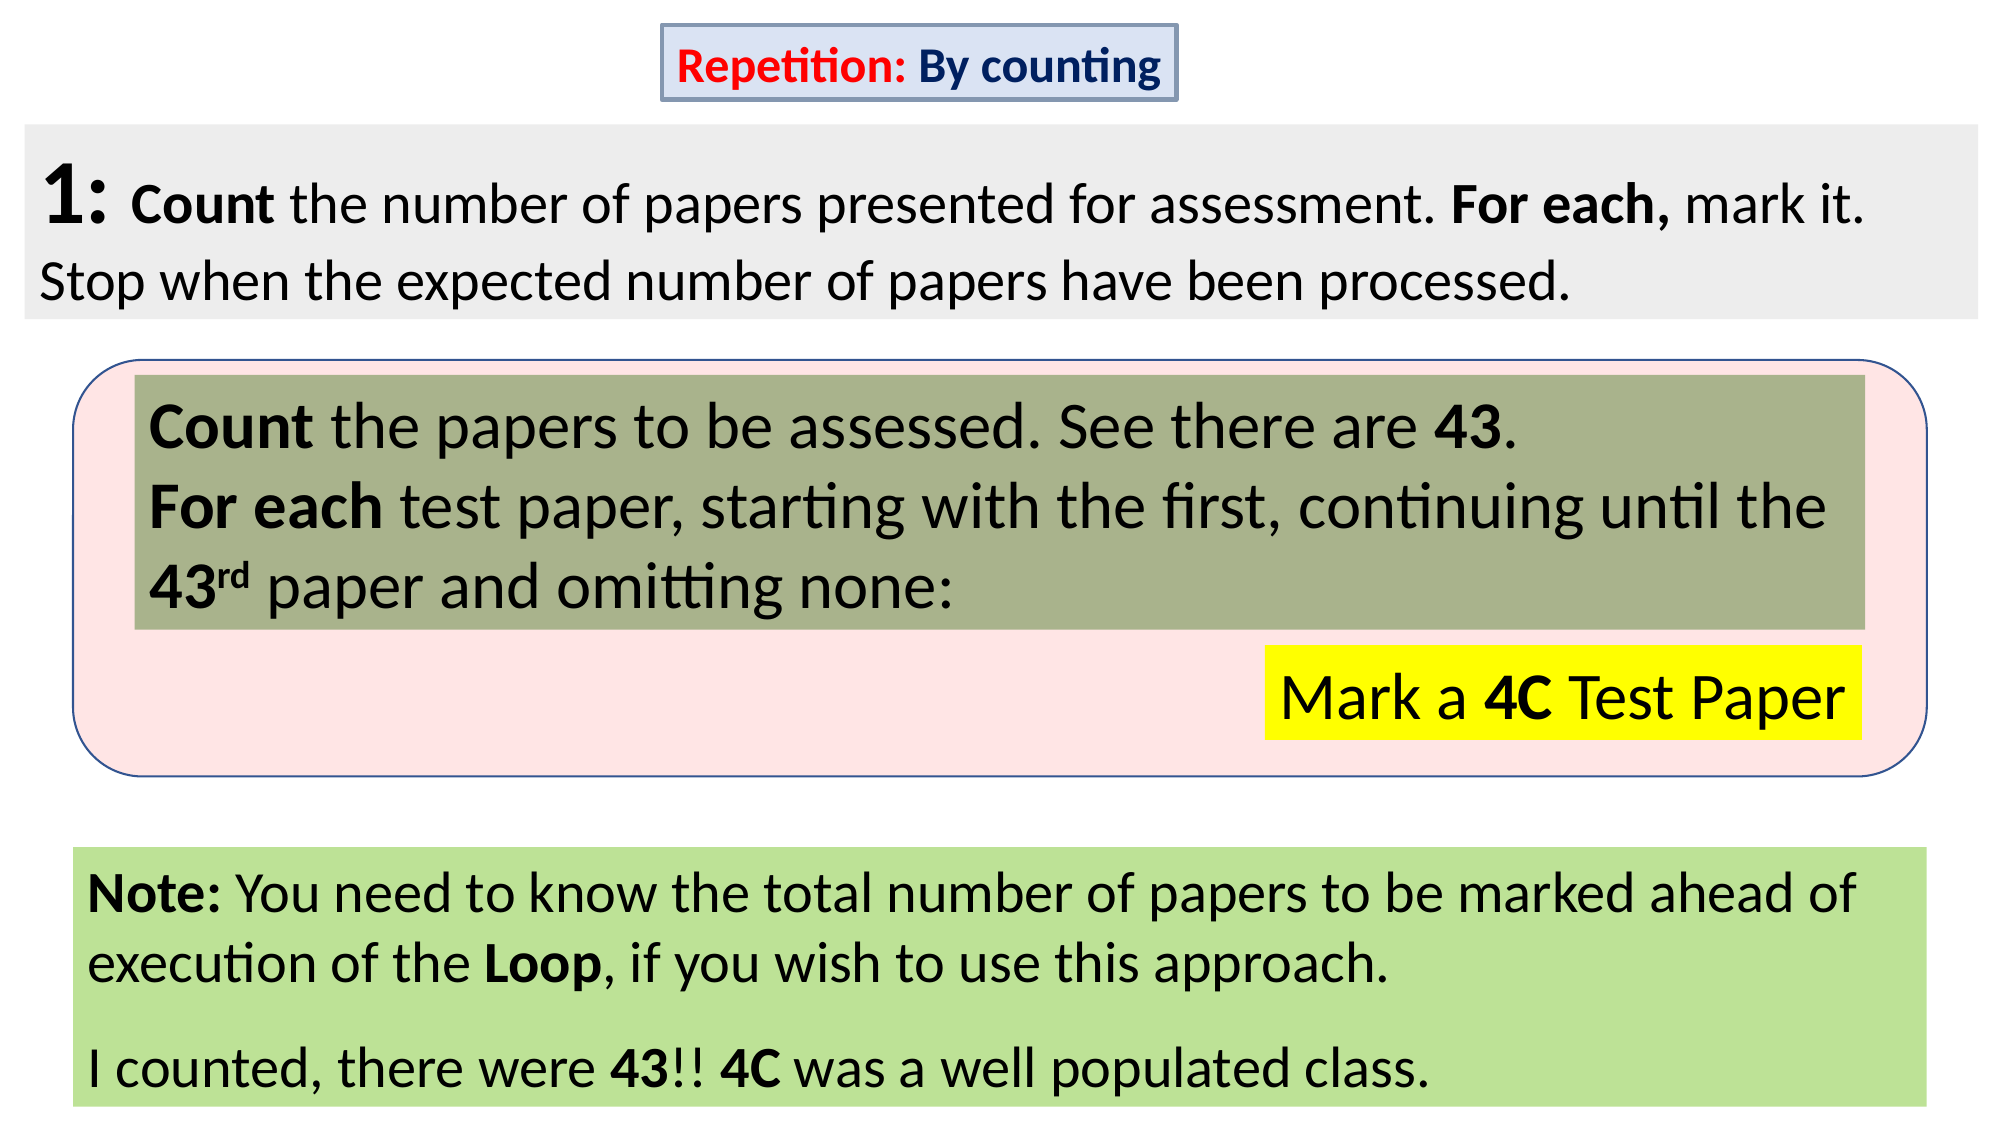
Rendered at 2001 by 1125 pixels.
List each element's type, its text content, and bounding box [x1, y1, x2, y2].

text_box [73, 359, 1927, 777]
text_box Note: You need to know the total number of papers to be marked ahead of execution of the Loop, if you wish to use this approach. I counted, there were 43!! 4C was a well populated class. [73, 847, 1927, 1107]
text_box 1: Count the number of papers presented for assessment. For each, mark it. Stop when the expected number of papers have been processed. [24, 124, 1979, 320]
text_box Repetition: By counting [662, 24, 1177, 100]
